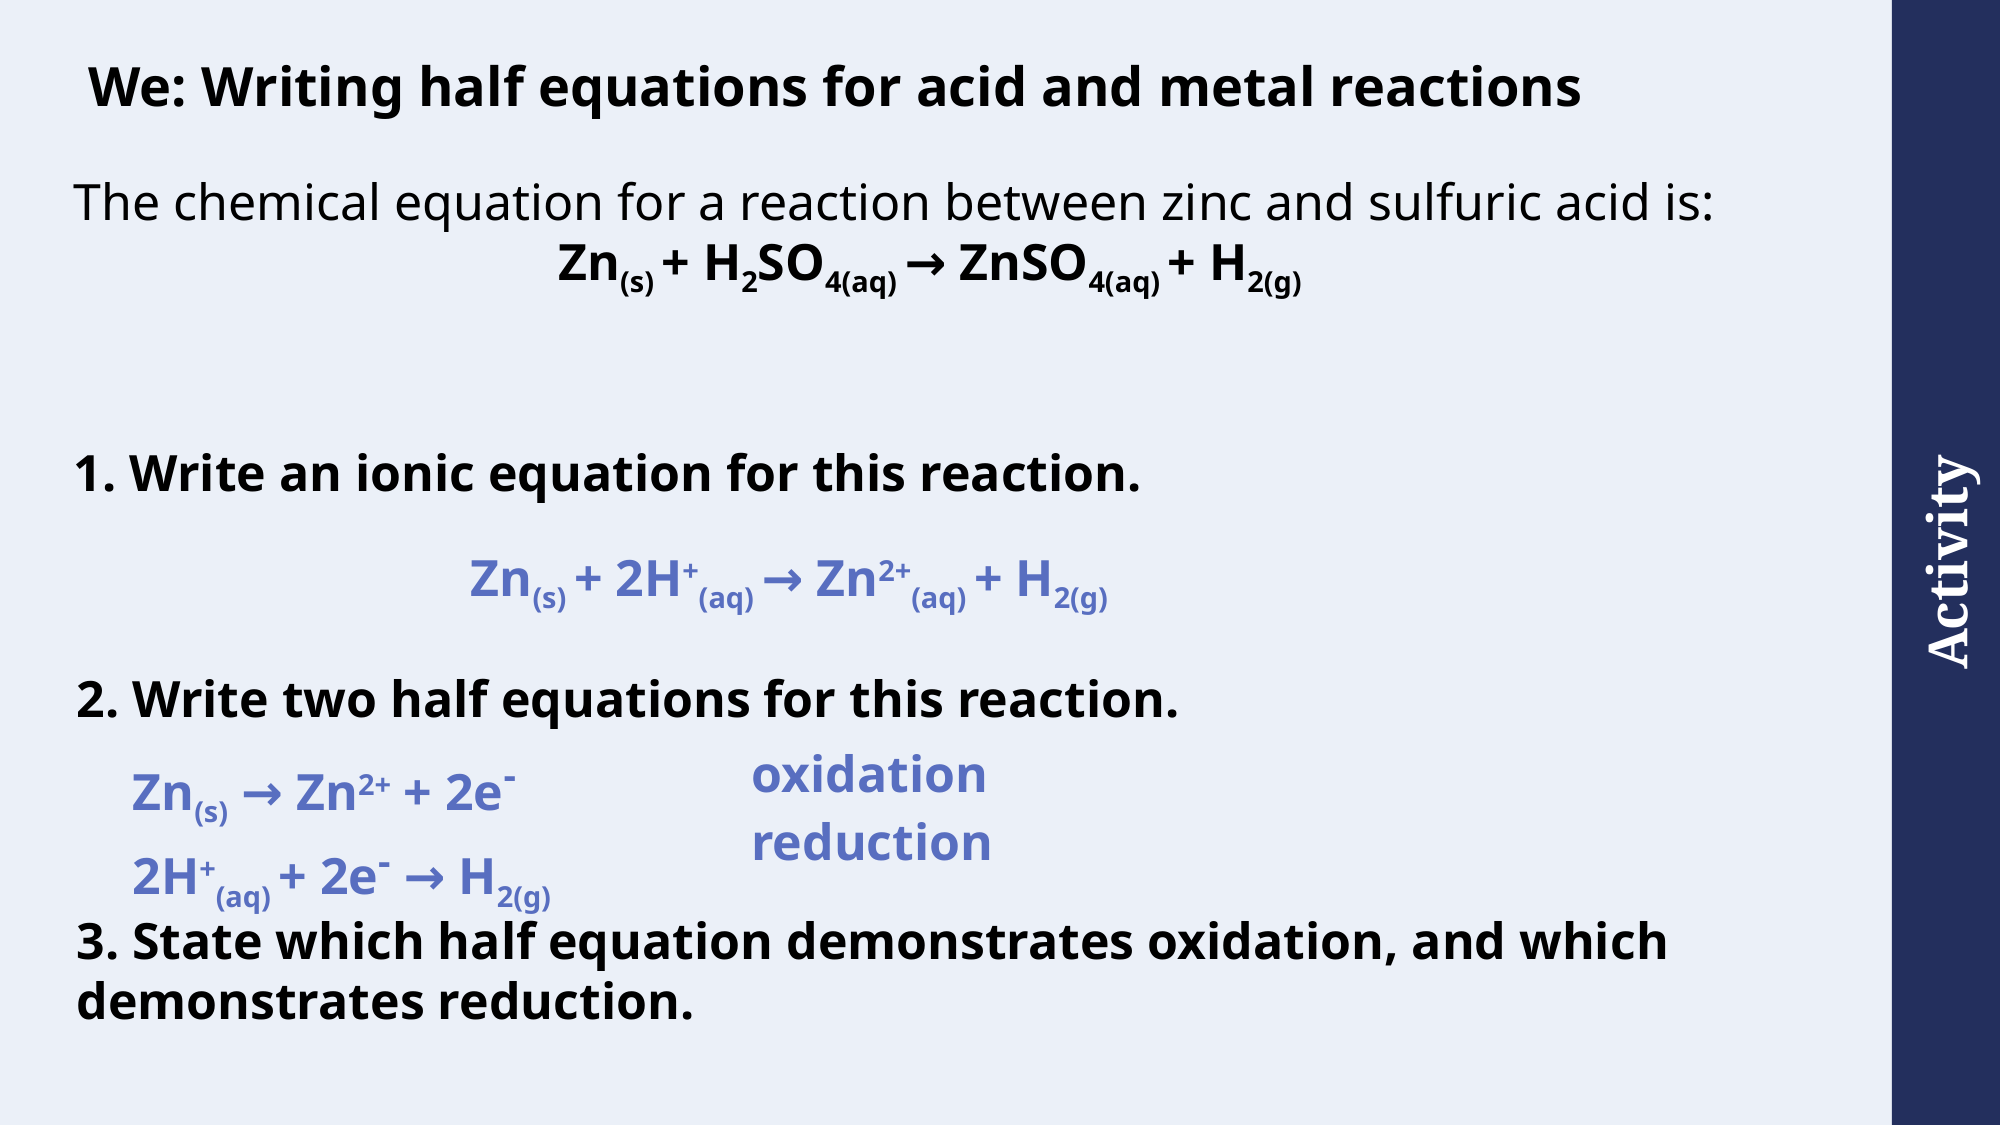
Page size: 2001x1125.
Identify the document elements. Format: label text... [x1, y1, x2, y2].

text_box 3. State which half equation demonstrates oxidation, and which demonstrates reduction. [61, 902, 1804, 1037]
text_box Zn(s) → Zn2+ + 2e- 2H+(aq) + 2e- → H2(g) [117, 736, 1125, 921]
text_box 2. Write two half equations for this reaction. [61, 660, 1804, 736]
text_box reduction [736, 802, 1009, 878]
text_box Zn(s) + 2H+(aq) → Zn2+(aq) + H2(g) [456, 538, 1464, 622]
text_box 1. Write an ionic equation for this reaction. [59, 434, 1802, 510]
text_box The chemical equation for a reaction between zinc and sulfuric acid is: Zn(s) + H2SO4(aq) → ZnSO4(aq) + H2(g) [59, 162, 1802, 306]
title We: Writing half equations for acid and metal reactions [88, 0, 1831, 119]
text_box oxidation [736, 734, 1004, 802]
